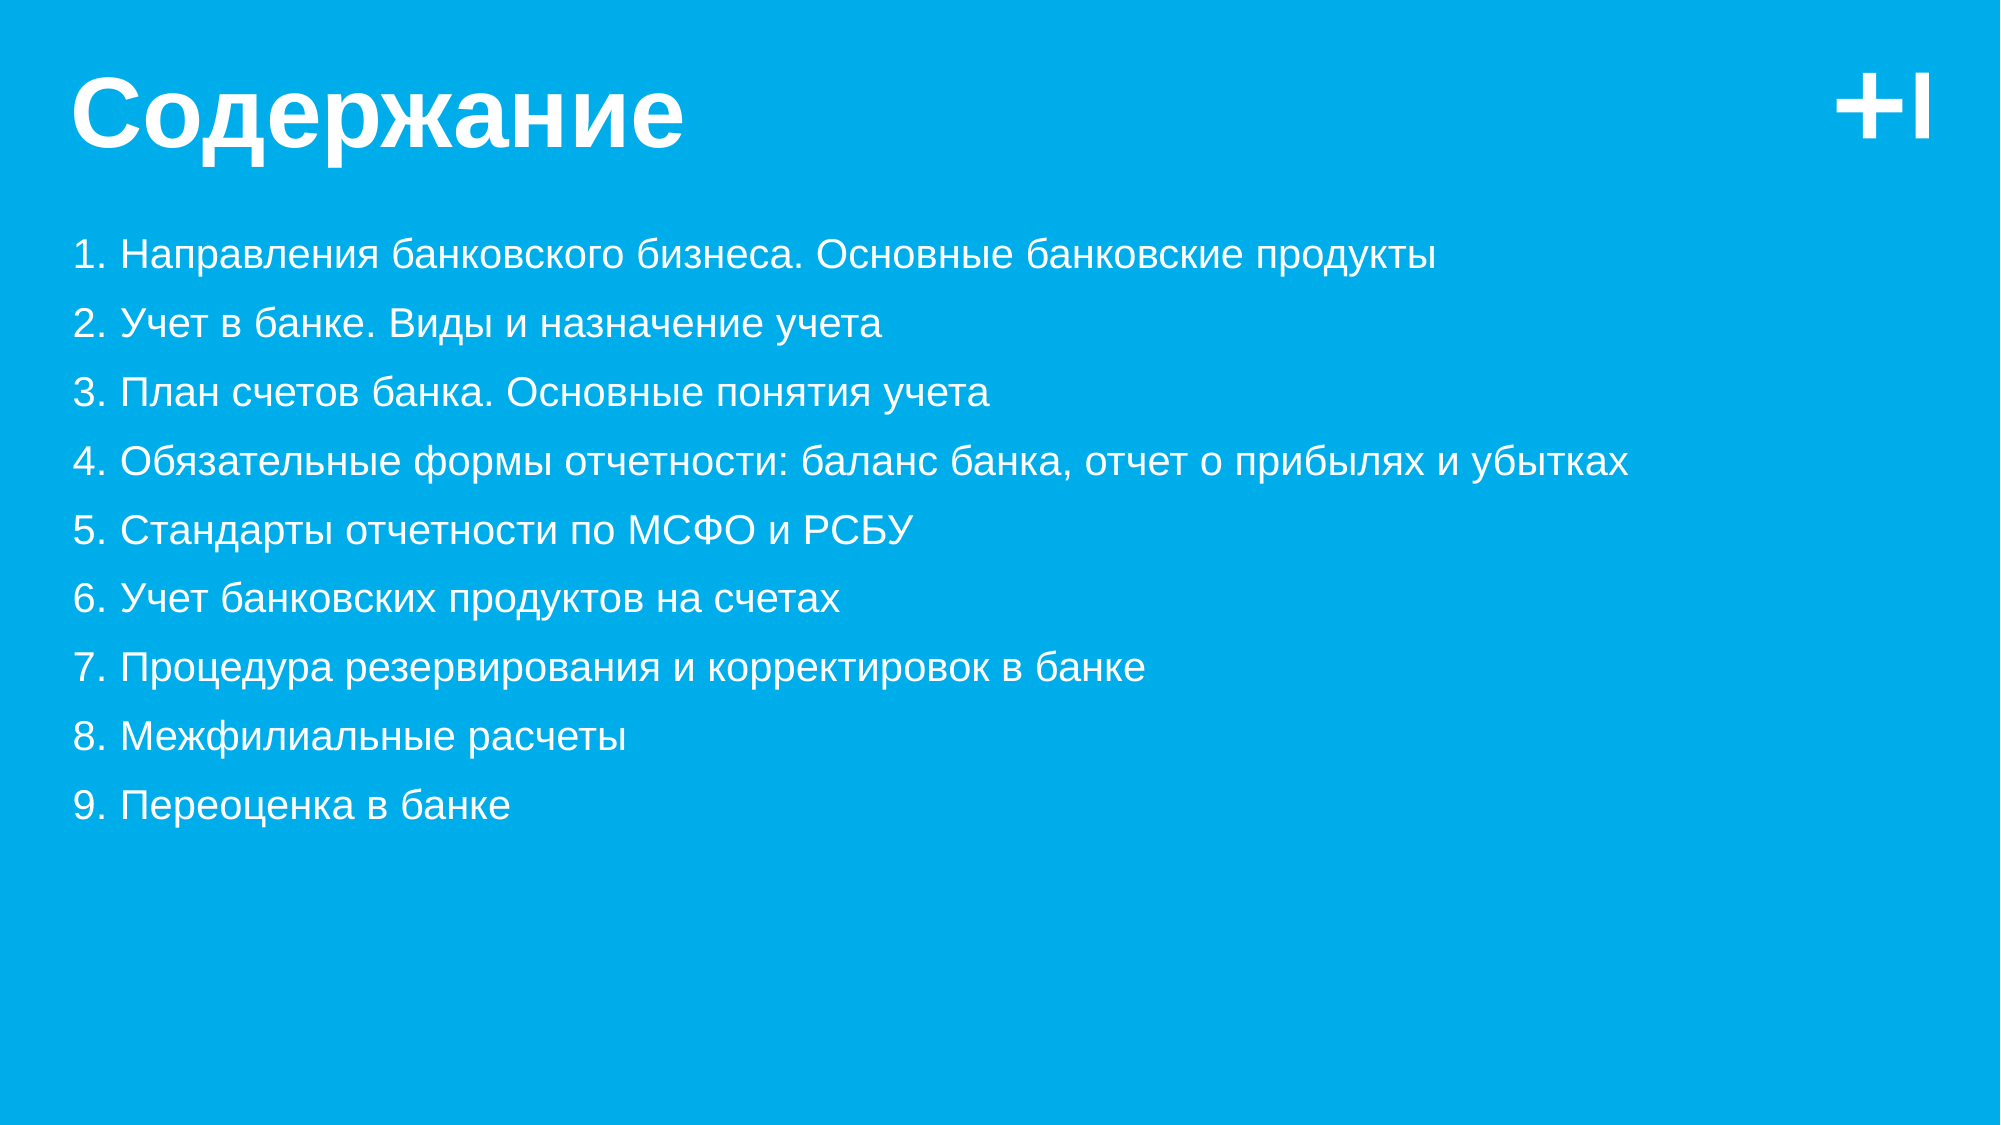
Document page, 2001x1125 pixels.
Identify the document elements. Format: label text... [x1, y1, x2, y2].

list Направления банковского бизнеса. Основные банковские продукты Учет в банке. Виды и назначение учета План счетов банка. Основные понятия учета Обязательные формы отчетности: баланс банка, отчет о прибылях и убытках Стандарты отчетности по МСФО и РСБУ Учет банковских продуктов на счетах Процедура резервирования и корректировок в банке Межфилиальные расчеты Переоценка в банке [72, 227, 1758, 833]
